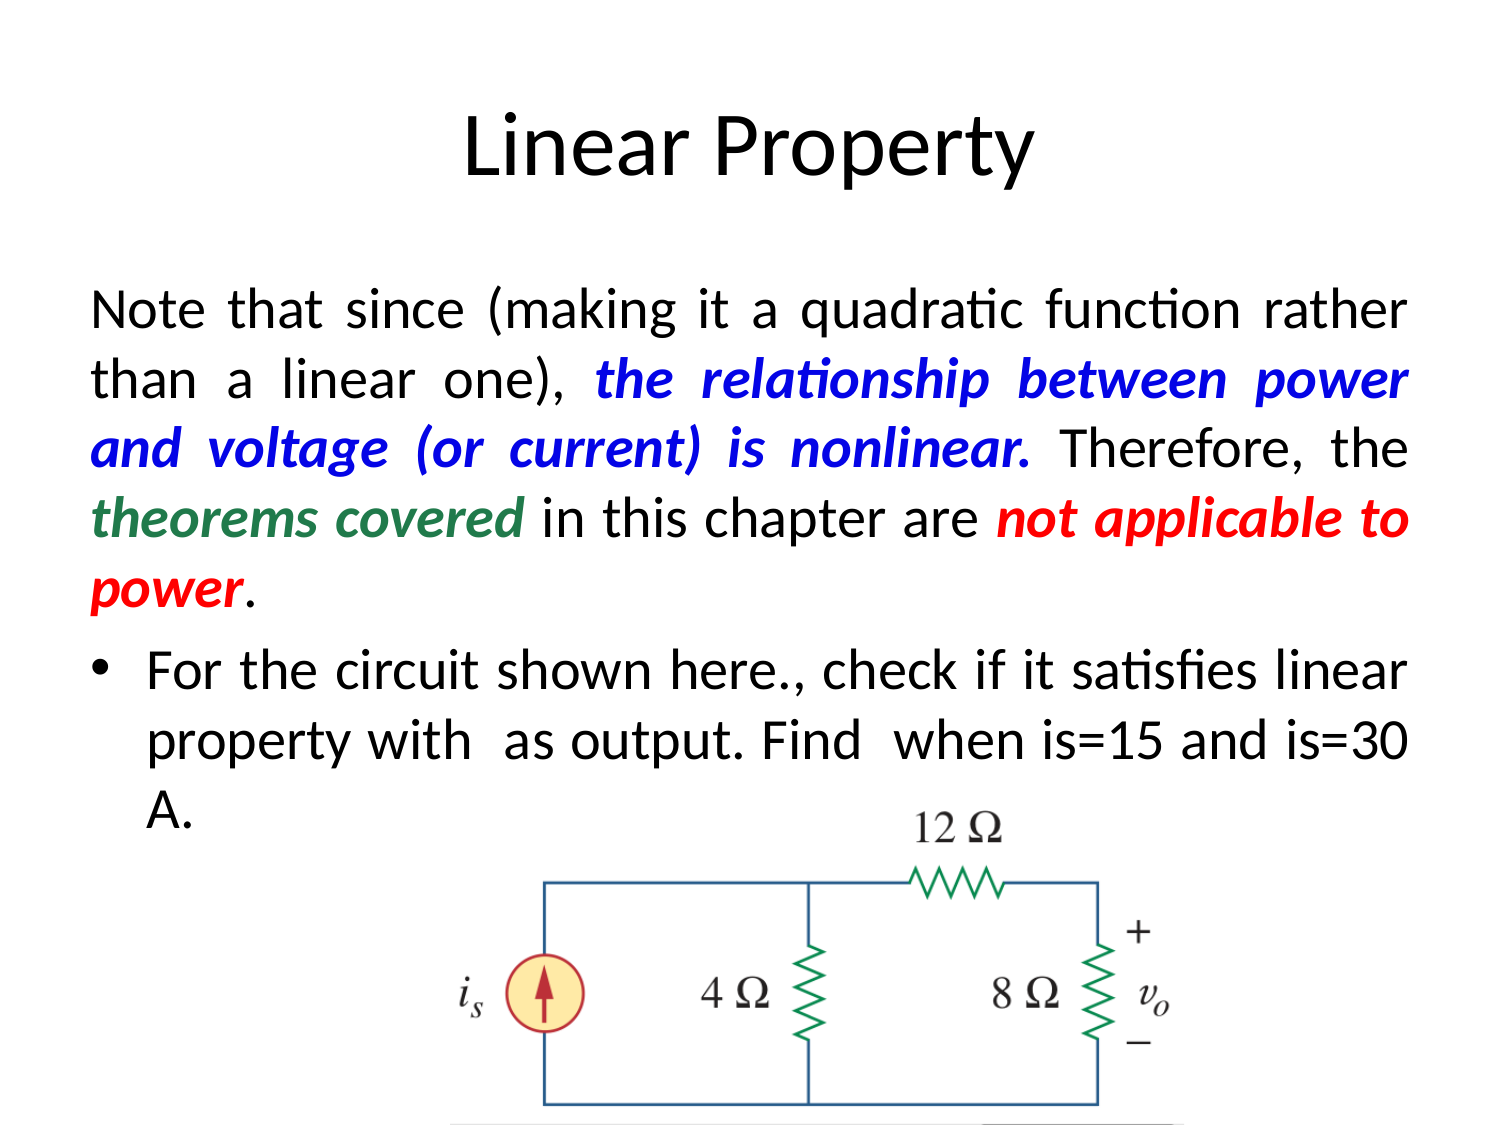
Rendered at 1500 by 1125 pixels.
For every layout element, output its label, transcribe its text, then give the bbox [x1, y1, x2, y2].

title Linear Property [75, 45, 1425, 233]
picture [449, 800, 1185, 1125]
